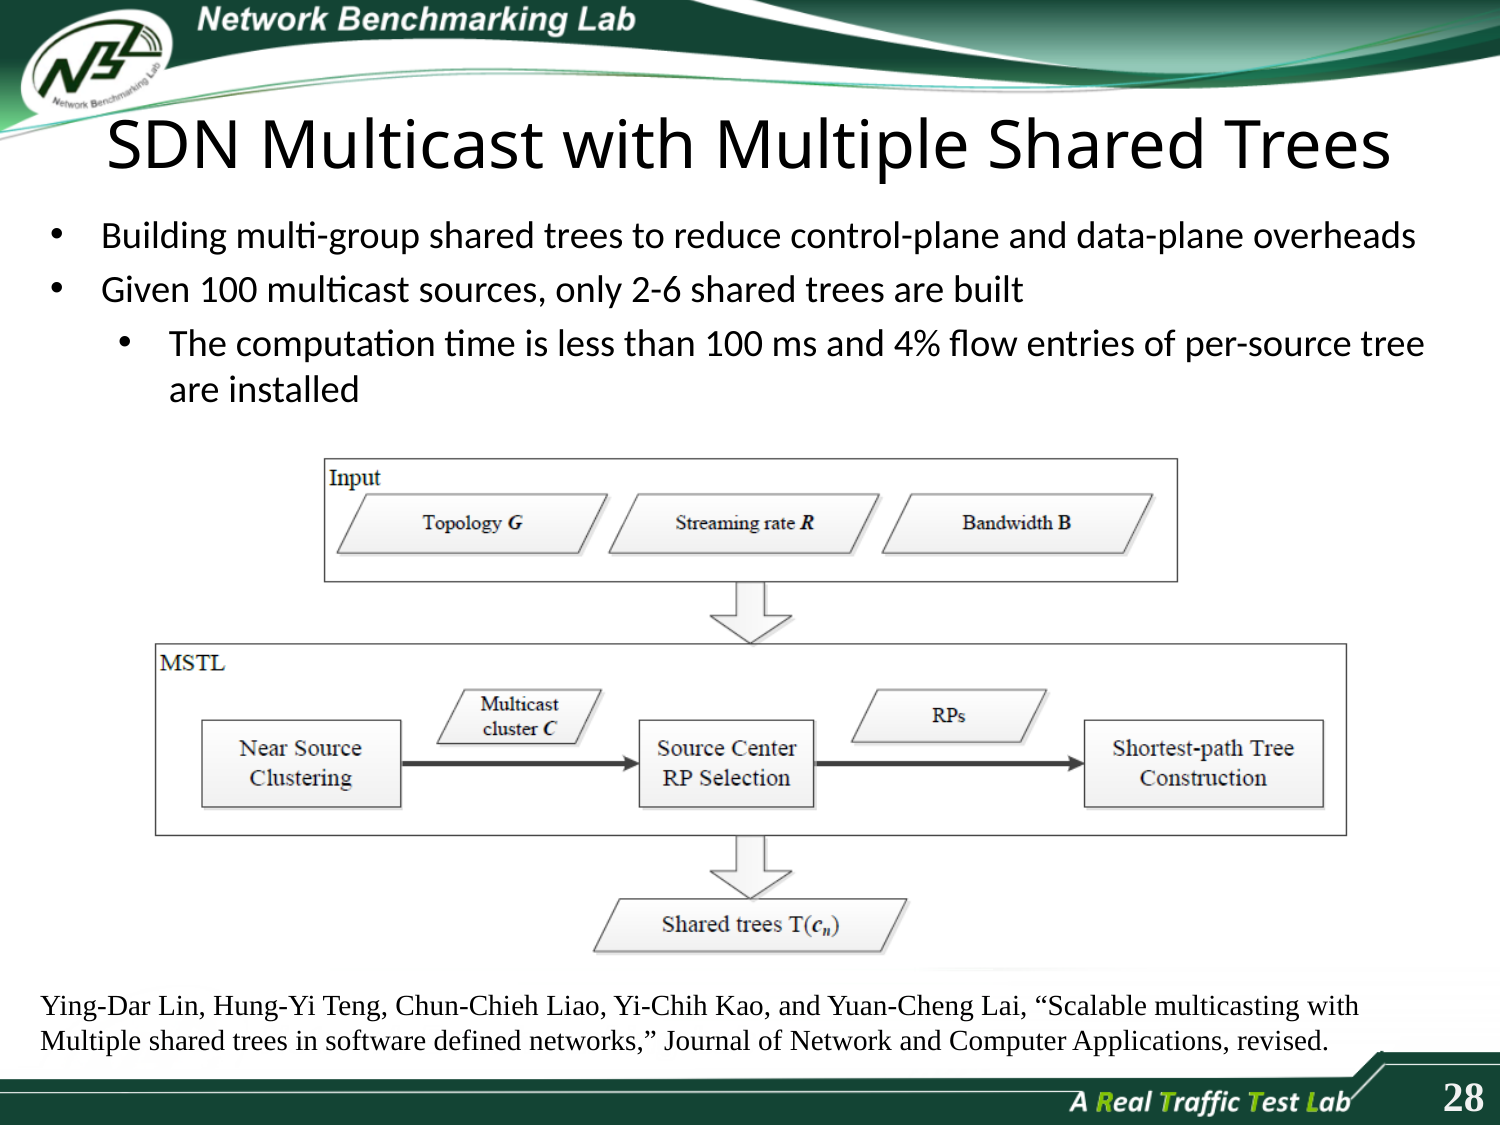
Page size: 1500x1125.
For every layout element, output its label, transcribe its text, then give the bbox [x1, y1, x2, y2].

text_box Ying-Dar Lin, Hung-Yi Teng, Chun-Chieh Liao, Yi-Chih Kao, and Yuan-Cheng Lai, “Scalable multicasting with Multiple shared trees in software defined networks,” Journal of Network and Computer Applications, revised. [25, 979, 1383, 1064]
slide_number 28 [1387, 1065, 1500, 1125]
picture [0, 444, 1500, 1125]
picture [0, 0, 1500, 162]
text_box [137, 444, 1363, 966]
list Building multi-group shared trees to reduce control-plane and data-plane overheads Given 100 multicast sources, only 2-6 shared trees are built The computation time is less than 100 ms and 4% flow entries of per-source tree are installed [35, 202, 1465, 460]
title SDN Multicast with Multiple Shared Trees [75, 95, 1425, 188]
